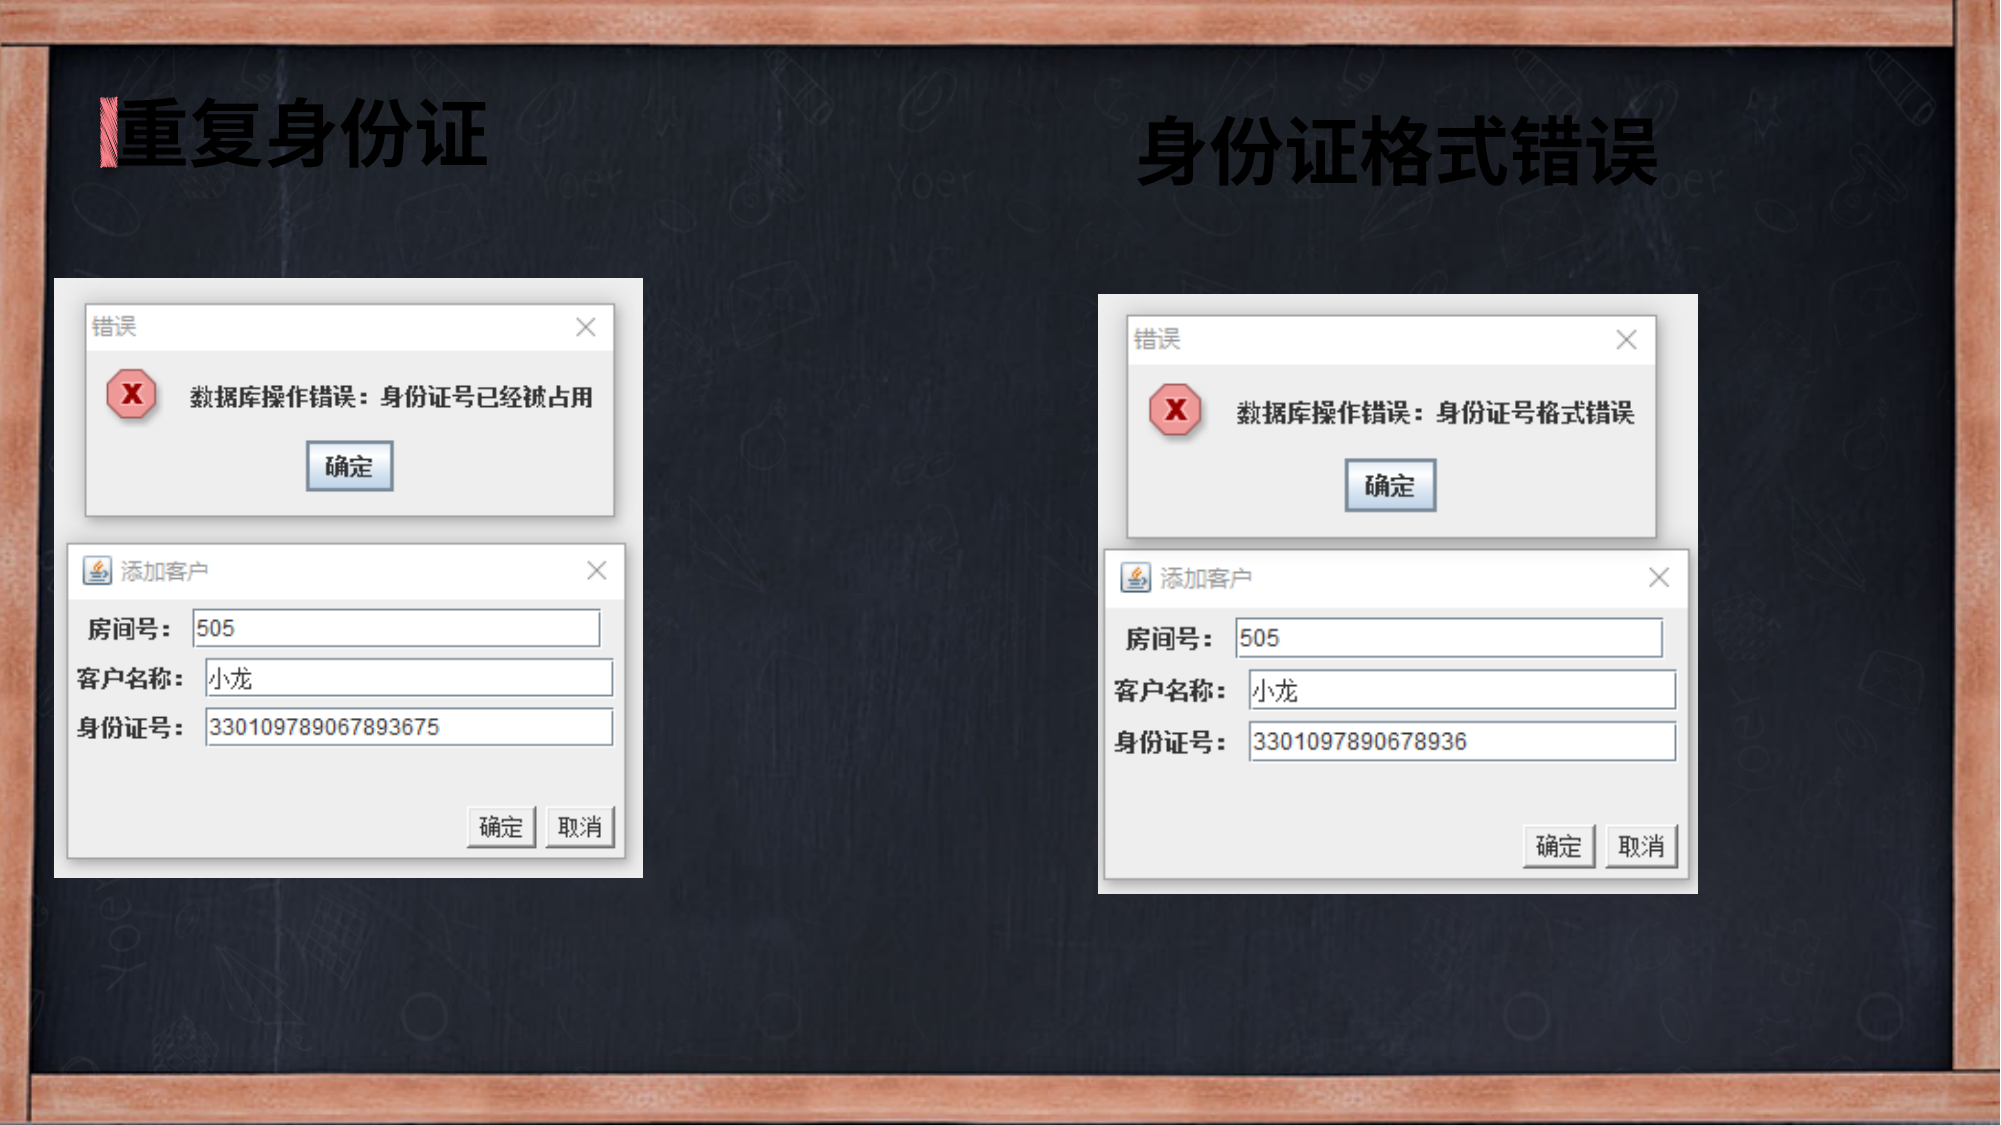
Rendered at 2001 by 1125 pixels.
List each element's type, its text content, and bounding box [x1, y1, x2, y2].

picture [0, 0, 2000, 1125]
text_box 重复身份证 [100, 79, 505, 185]
text_box [99, 96, 119, 169]
text_box 身份证格式错误 [1120, 96, 1675, 202]
